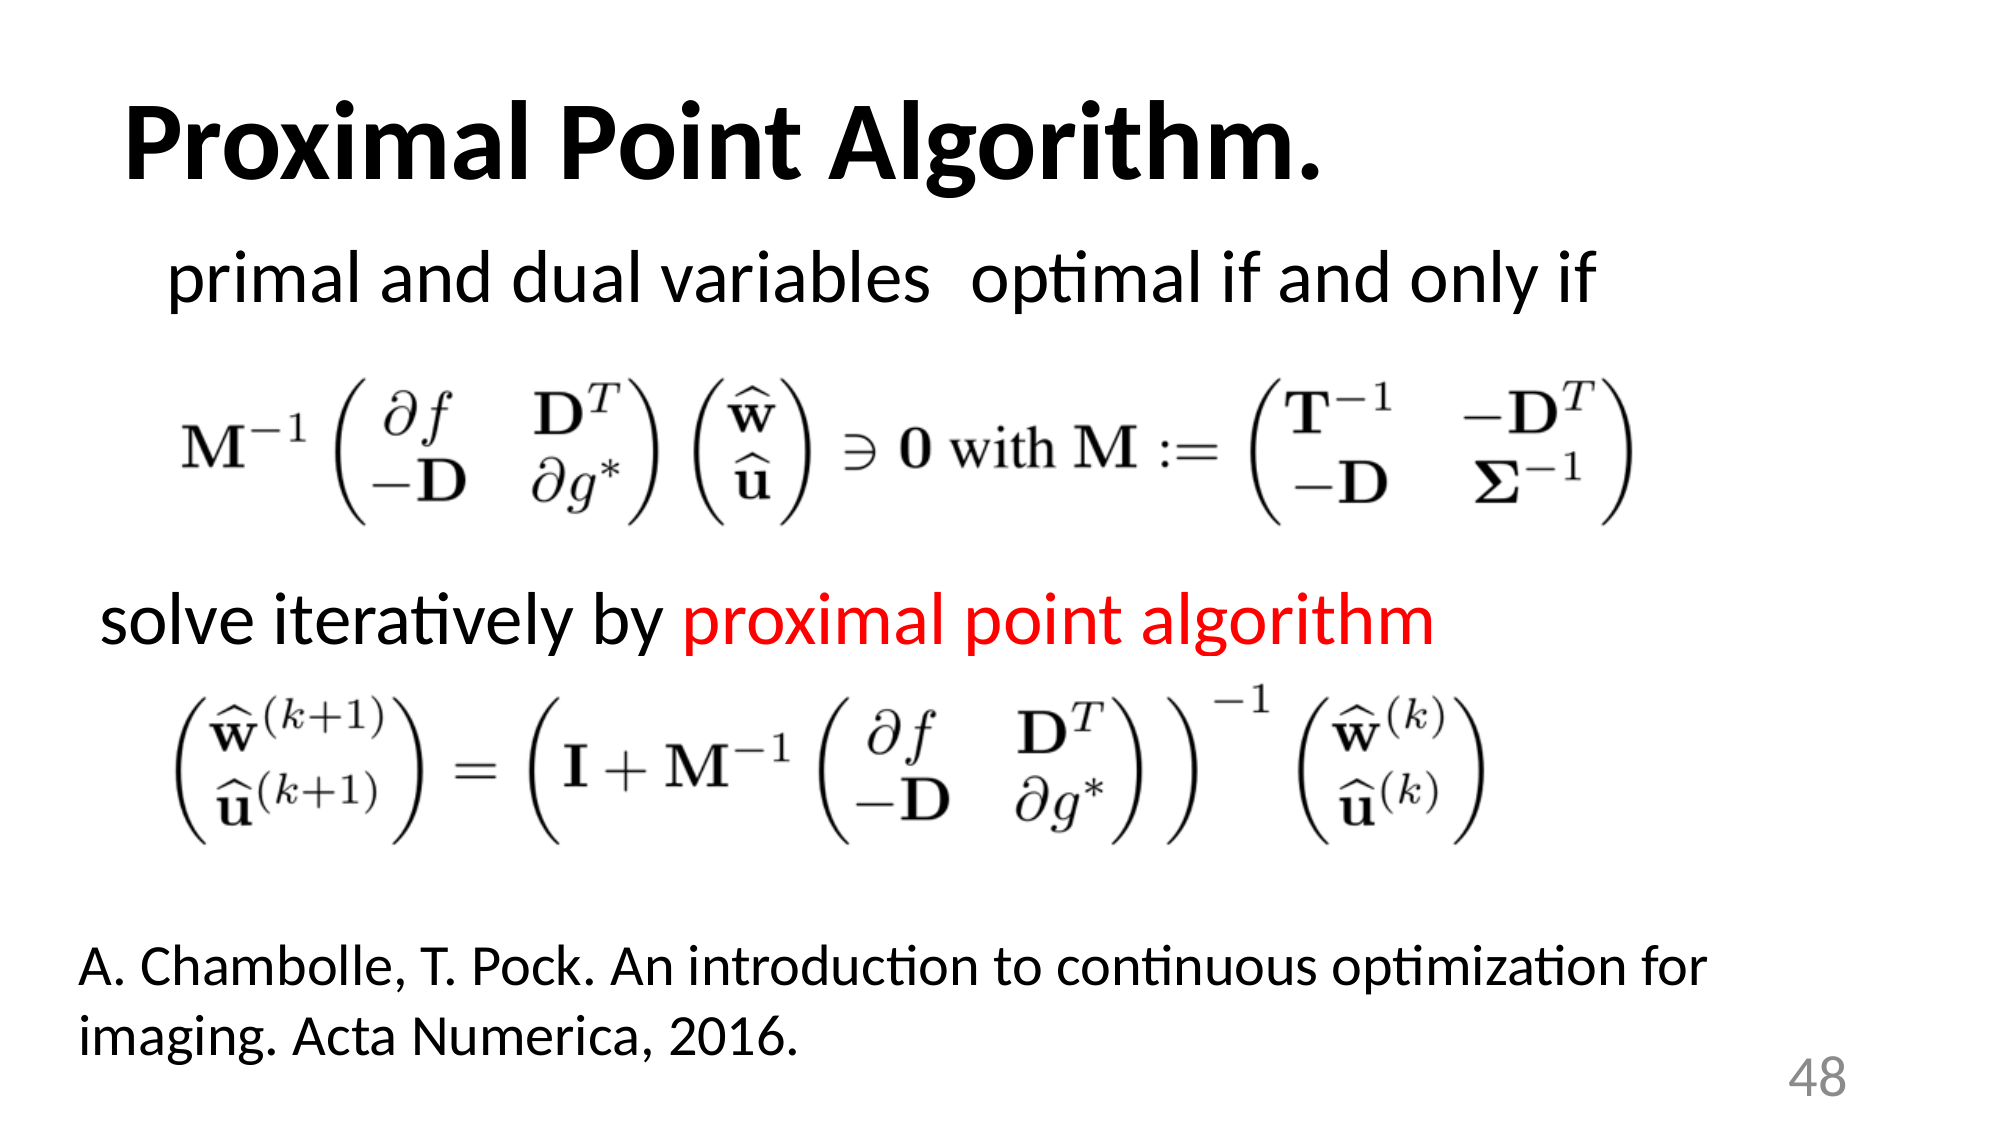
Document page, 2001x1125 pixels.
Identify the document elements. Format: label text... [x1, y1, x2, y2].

title Proximal Point Algorithm. [108, 48, 1892, 239]
picture [134, 356, 1648, 547]
picture [134, 656, 1500, 884]
text_box solve iteratively by proximal point algorithm [84, 562, 1452, 668]
text_box A. Chambolle, T. Pock. An introduction to continuous optimization for imaging. Acta Numerica, 2016. [63, 920, 1937, 1075]
slide_number 48 [1412, 1075, 1863, 1103]
